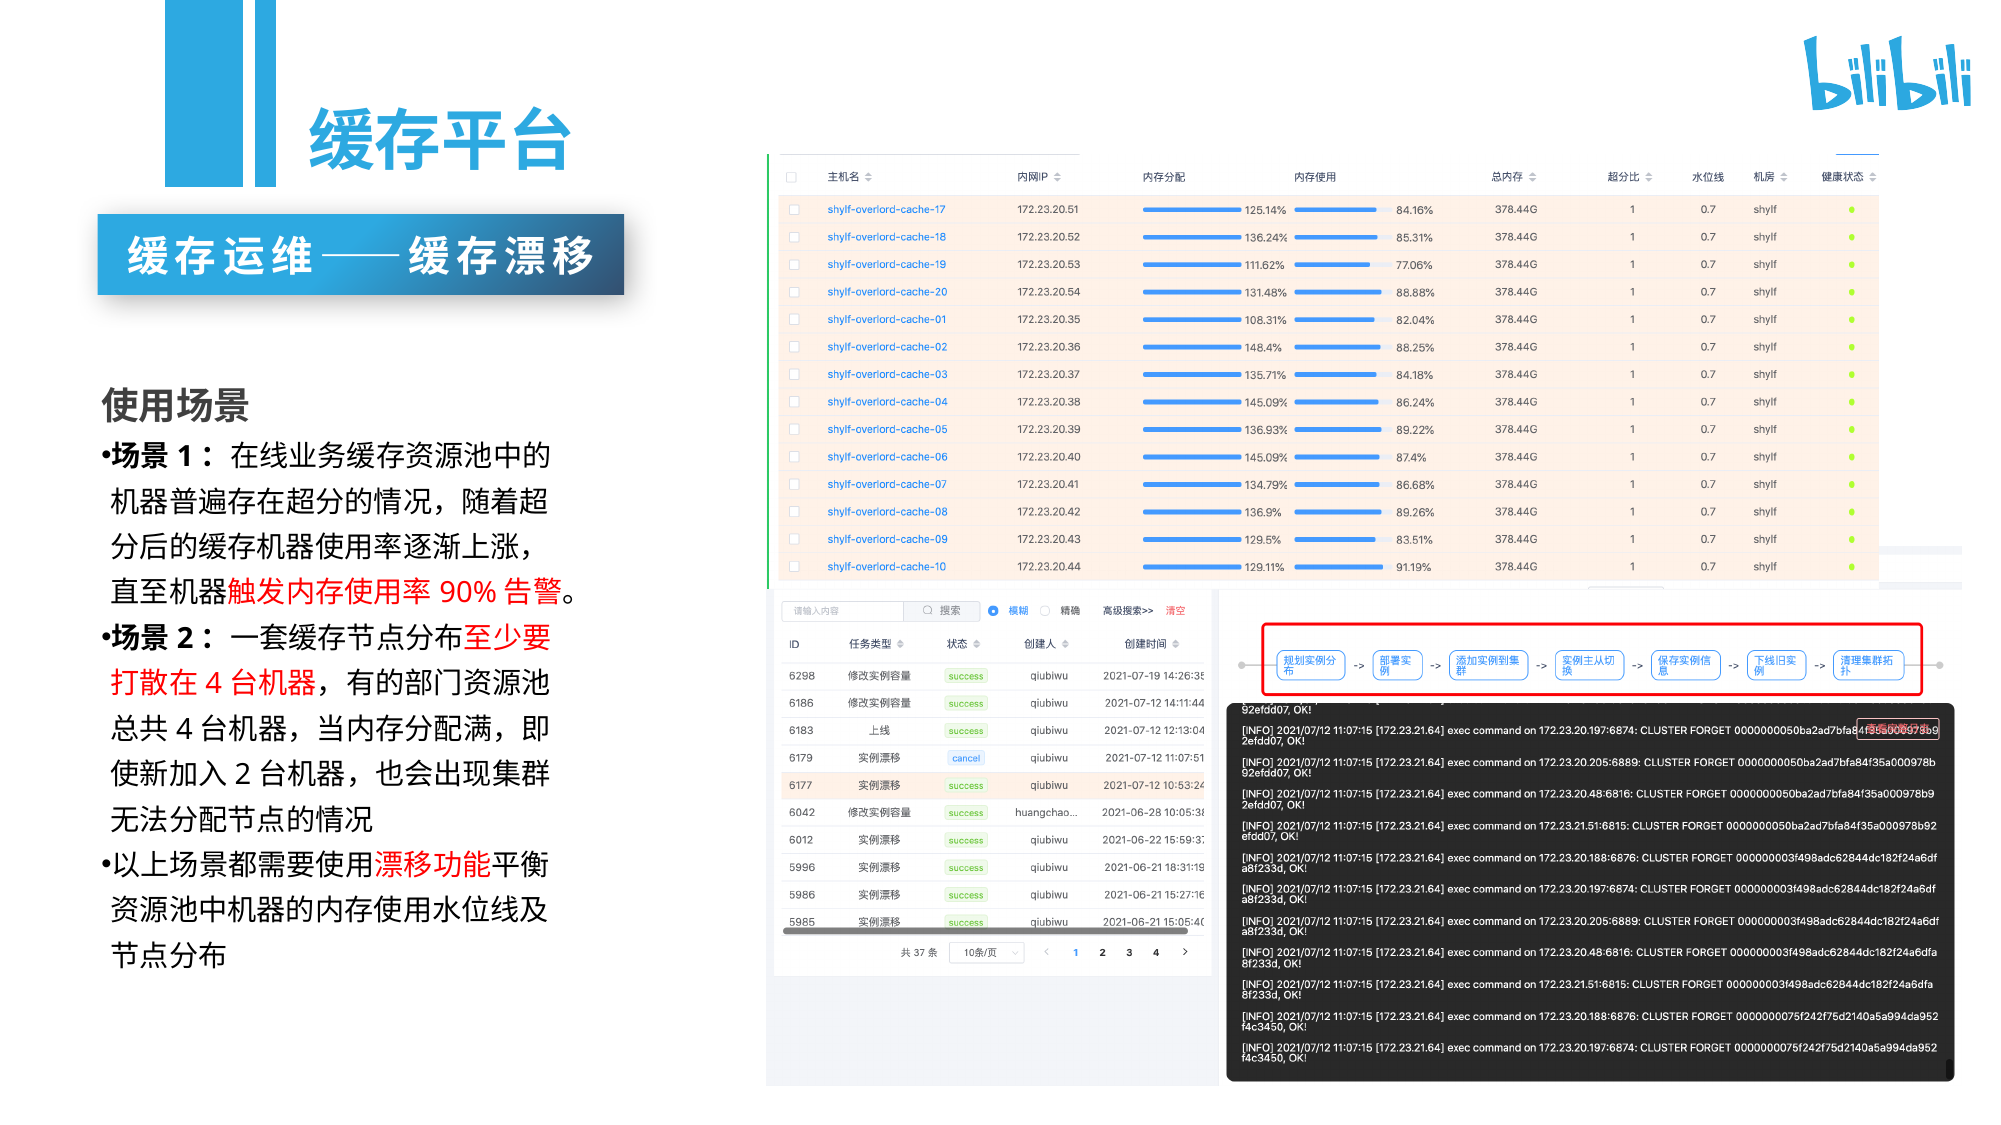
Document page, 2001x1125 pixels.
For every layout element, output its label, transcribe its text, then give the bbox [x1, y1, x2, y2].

text_box [255, 0, 276, 187]
picture [1787, 20, 1971, 115]
text_box 使用场景 场景1：在线业务缓存资源池中的机器普遍存在超分的情况，随着超分后的缓存机器使用率逐渐上涨，直至机器触发内存使用率90%告警。 场景2：一套缓存节点分布至少要打散在4台机器，有的部门资源池总共4台机器，当内存分配满，即使新加入2台机器，也会出现集群无法分配节点的情况 以上场景都需要使用漂移功能平衡资源池中机器的内存使用水位线及节点分布 [86, 361, 582, 980]
picture [765, 154, 1962, 1086]
text_box 缓存运维——缓存漂移 [97, 214, 625, 296]
text_box [165, 0, 243, 187]
text_box 缓存平台 [293, 90, 1161, 186]
